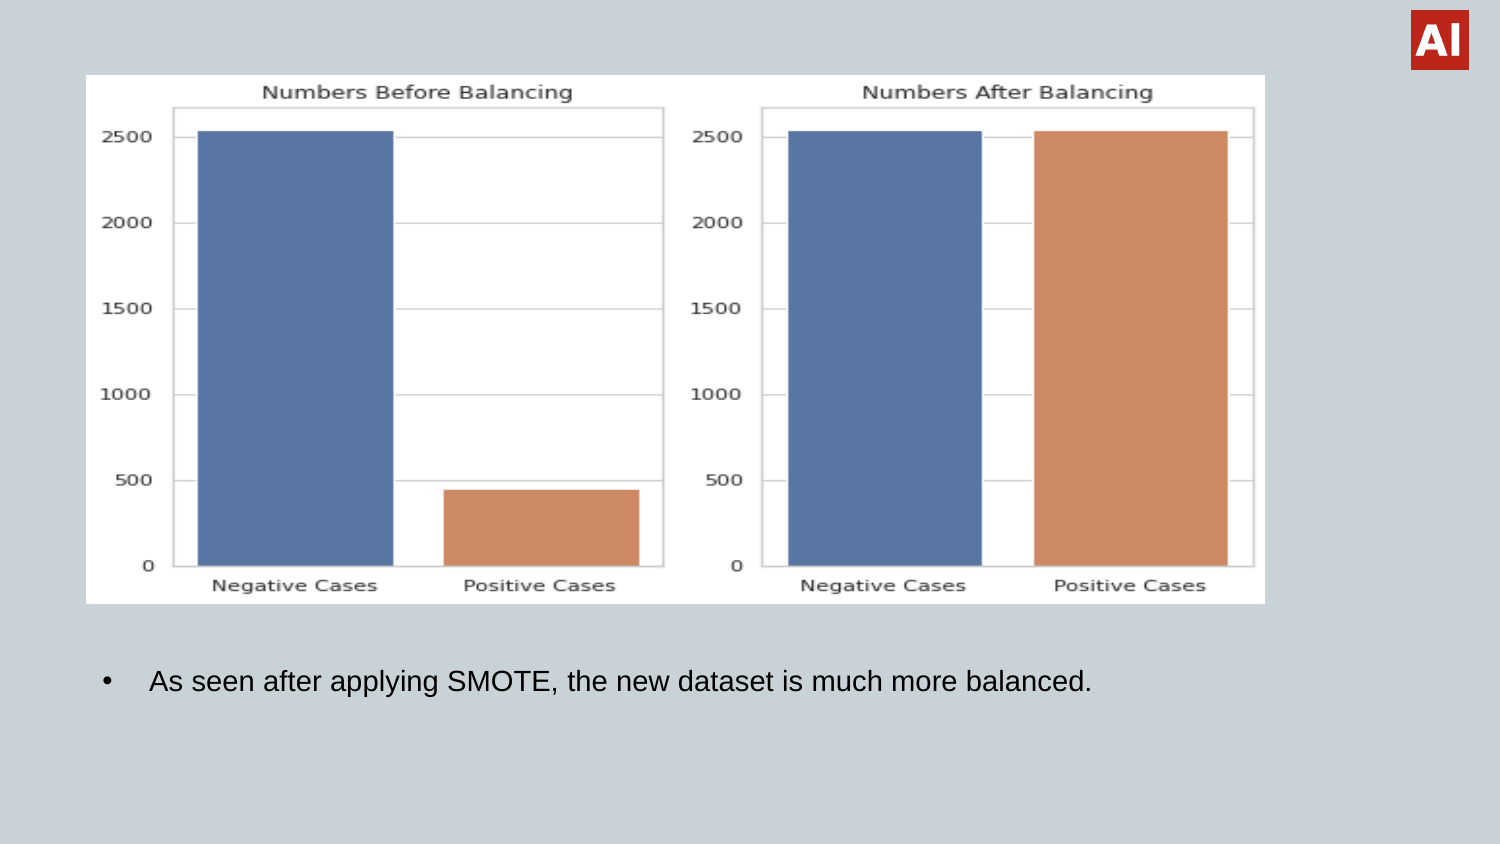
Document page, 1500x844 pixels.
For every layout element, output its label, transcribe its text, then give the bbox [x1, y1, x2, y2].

picture [1411, 10, 1469, 70]
text_box As seen after applying SMOTE, the new dataset is much more balanced. [87, 655, 1110, 705]
picture [86, 75, 1265, 604]
